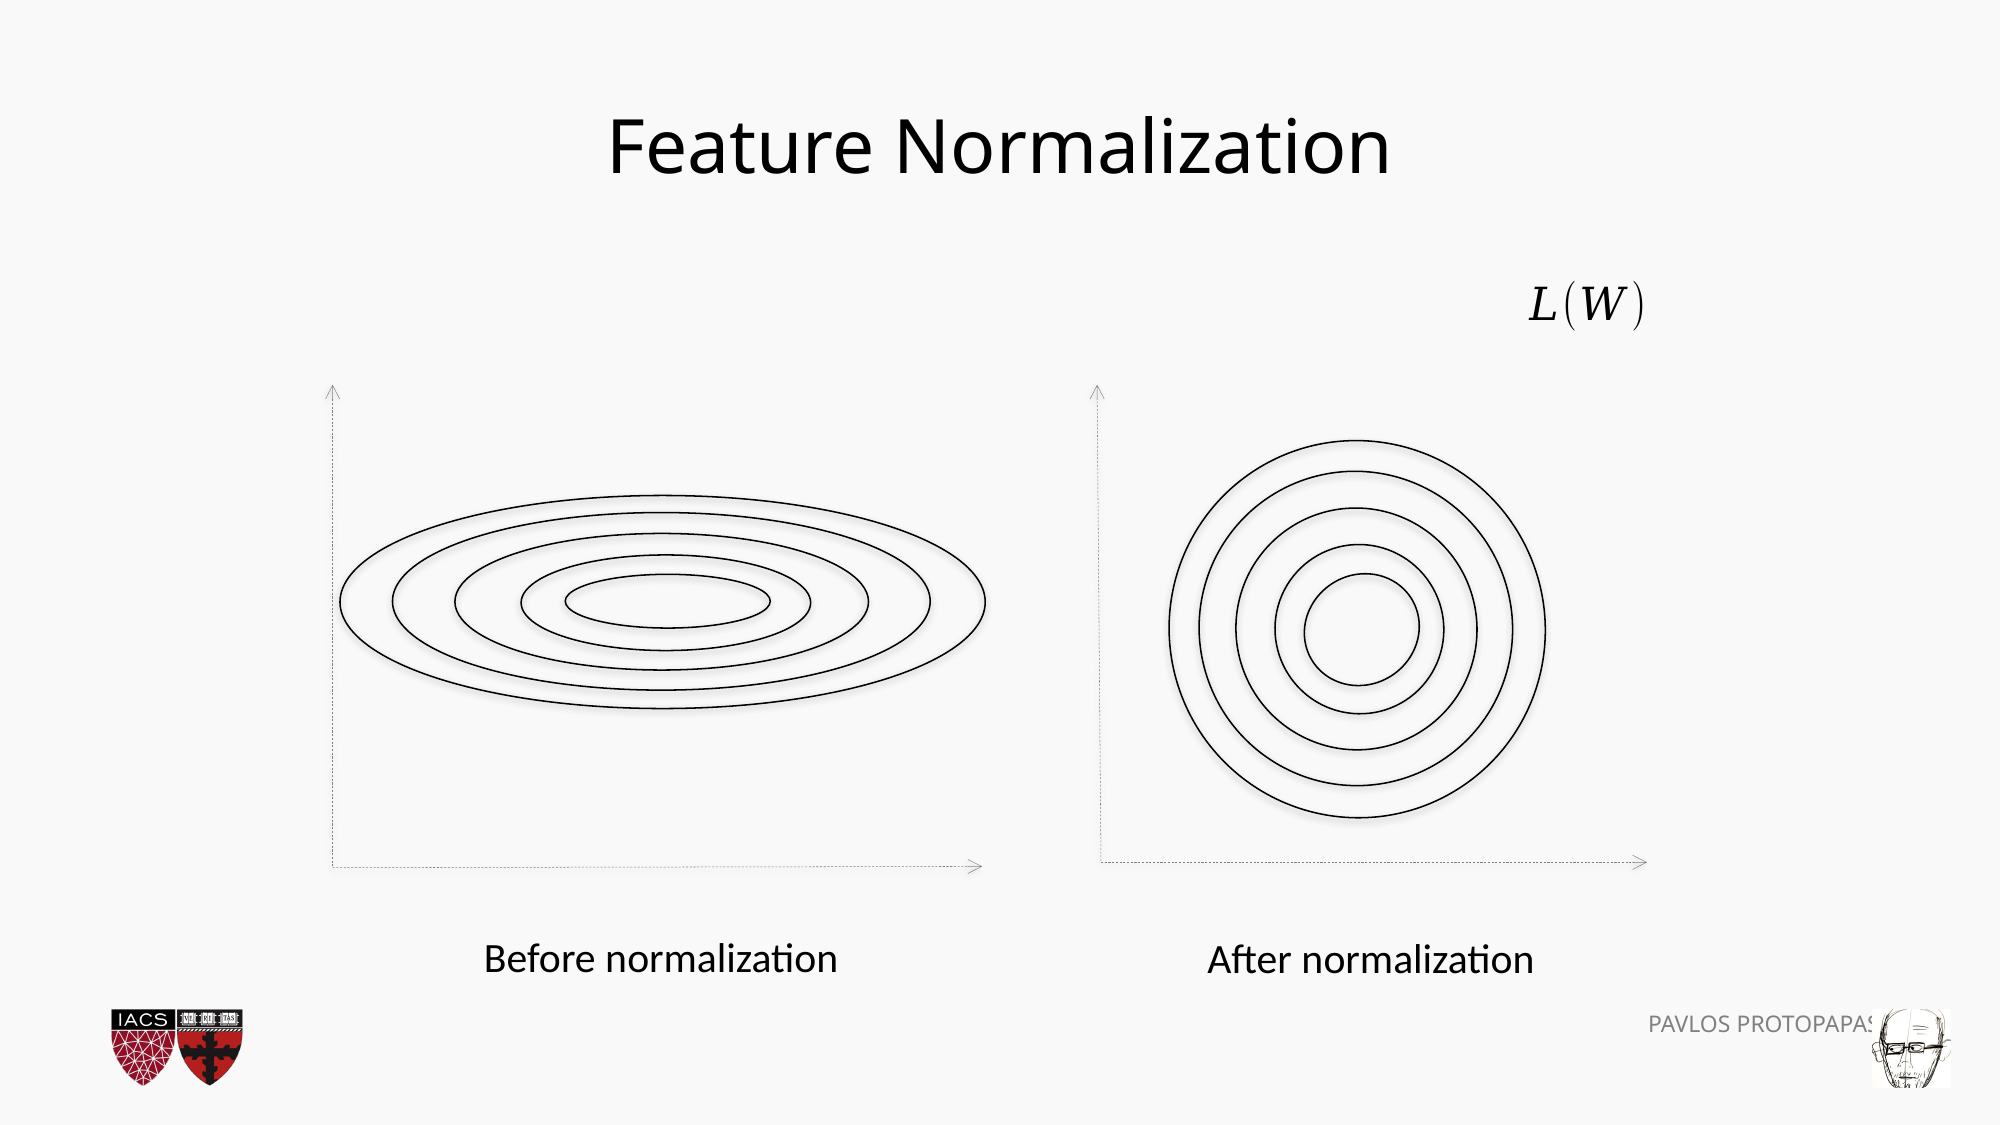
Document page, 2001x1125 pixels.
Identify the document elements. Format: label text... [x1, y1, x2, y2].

picture [109, 1009, 243, 1086]
picture [1872, 1009, 1951, 1088]
title Feature Normalization [99, 91, 1900, 218]
text_box Before normalization [387, 923, 936, 988]
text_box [1096, 384, 1102, 862]
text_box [339, 495, 986, 709]
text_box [1169, 439, 1546, 819]
text_box After normalization [1097, 924, 1646, 990]
